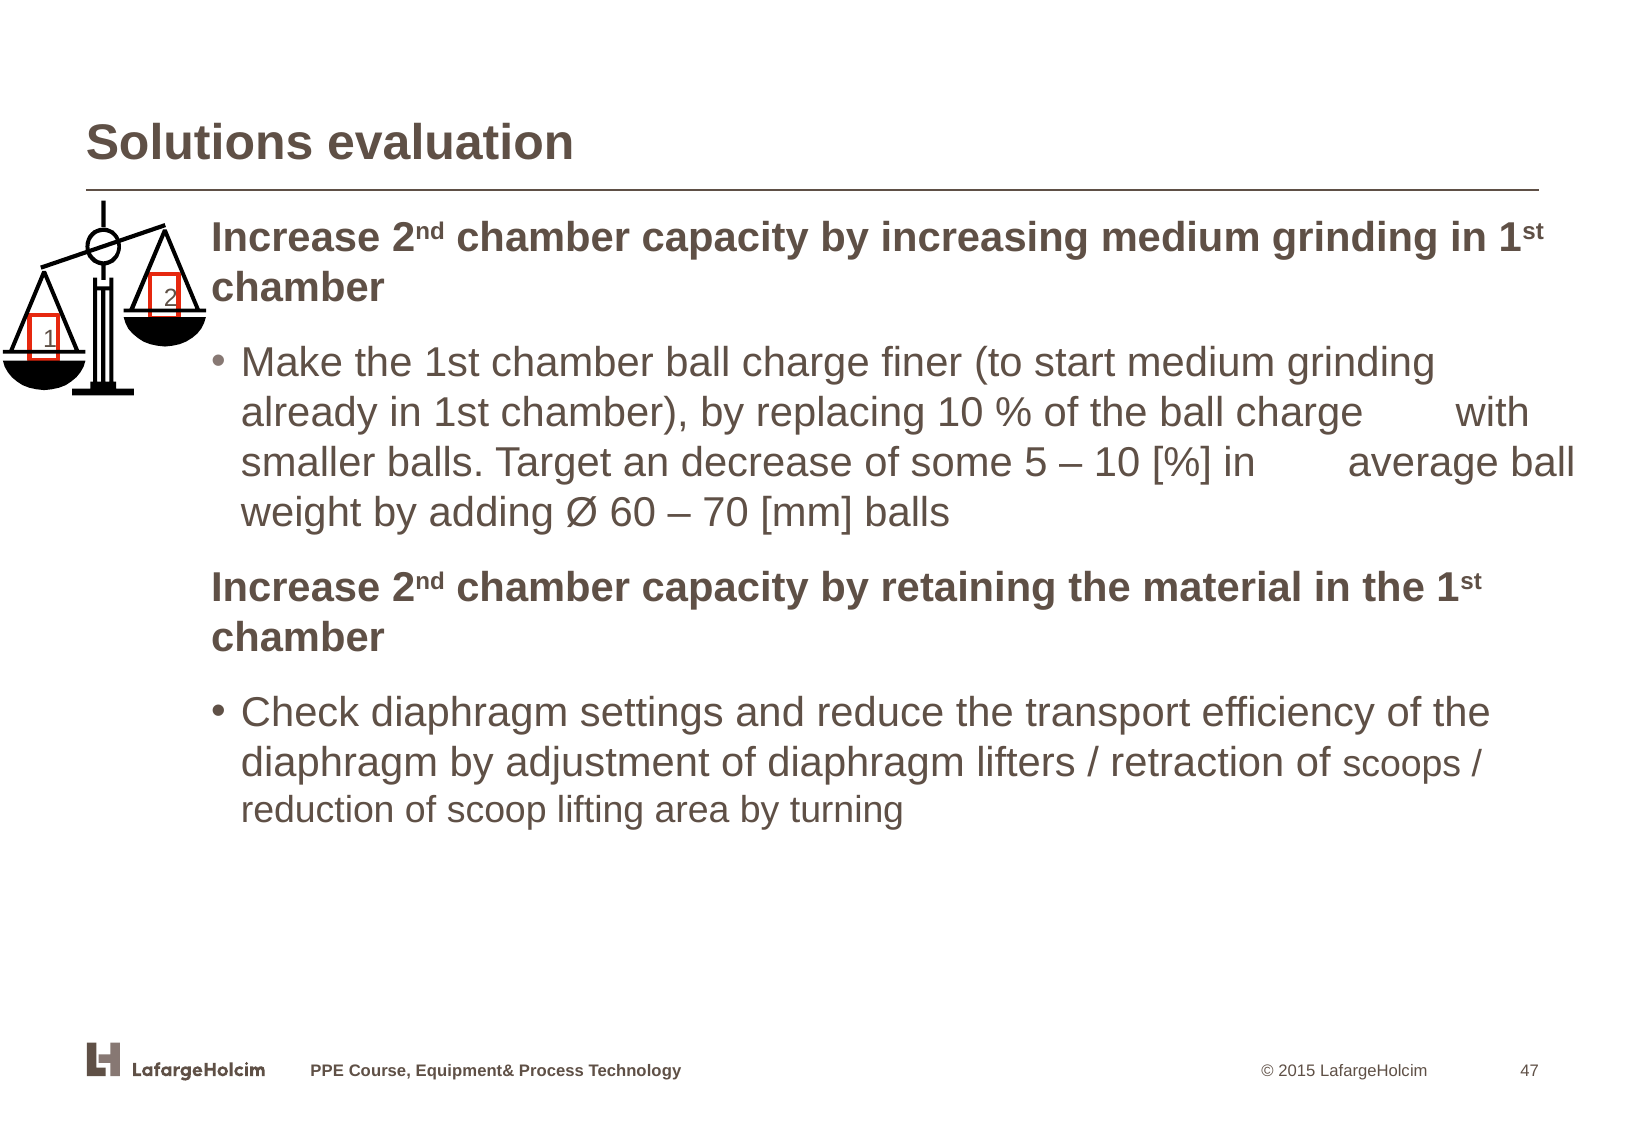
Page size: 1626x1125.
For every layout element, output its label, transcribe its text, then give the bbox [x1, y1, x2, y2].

title Solutions evaluation [85, 30, 1539, 171]
footer PPE Course, Equipment& Process Technology [310, 1052, 831, 1080]
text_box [0, 200, 207, 396]
slide_number 47 [1468, 1052, 1539, 1080]
list Increase 2nd chamber capacity by increasing medium grinding in 1st chamber Make the 1st chamber ball charge finer (to start medium grinding already in 1st chamber), by replacing 10 % of the ball charge with smaller balls. Target an decrease of some 5 – 10 [%] in average ball weight by adding Ø 60 – 70 [mm] balls Increase 2nd chamber capacity by retaining the material in the 1st chamber Check diaphragm settings and reduce the transport efficiency of the diaphragm by adjustment of diaphragm lifters / retraction of scoops / reduction of scoop lifting area by turning [211, 210, 1582, 1049]
